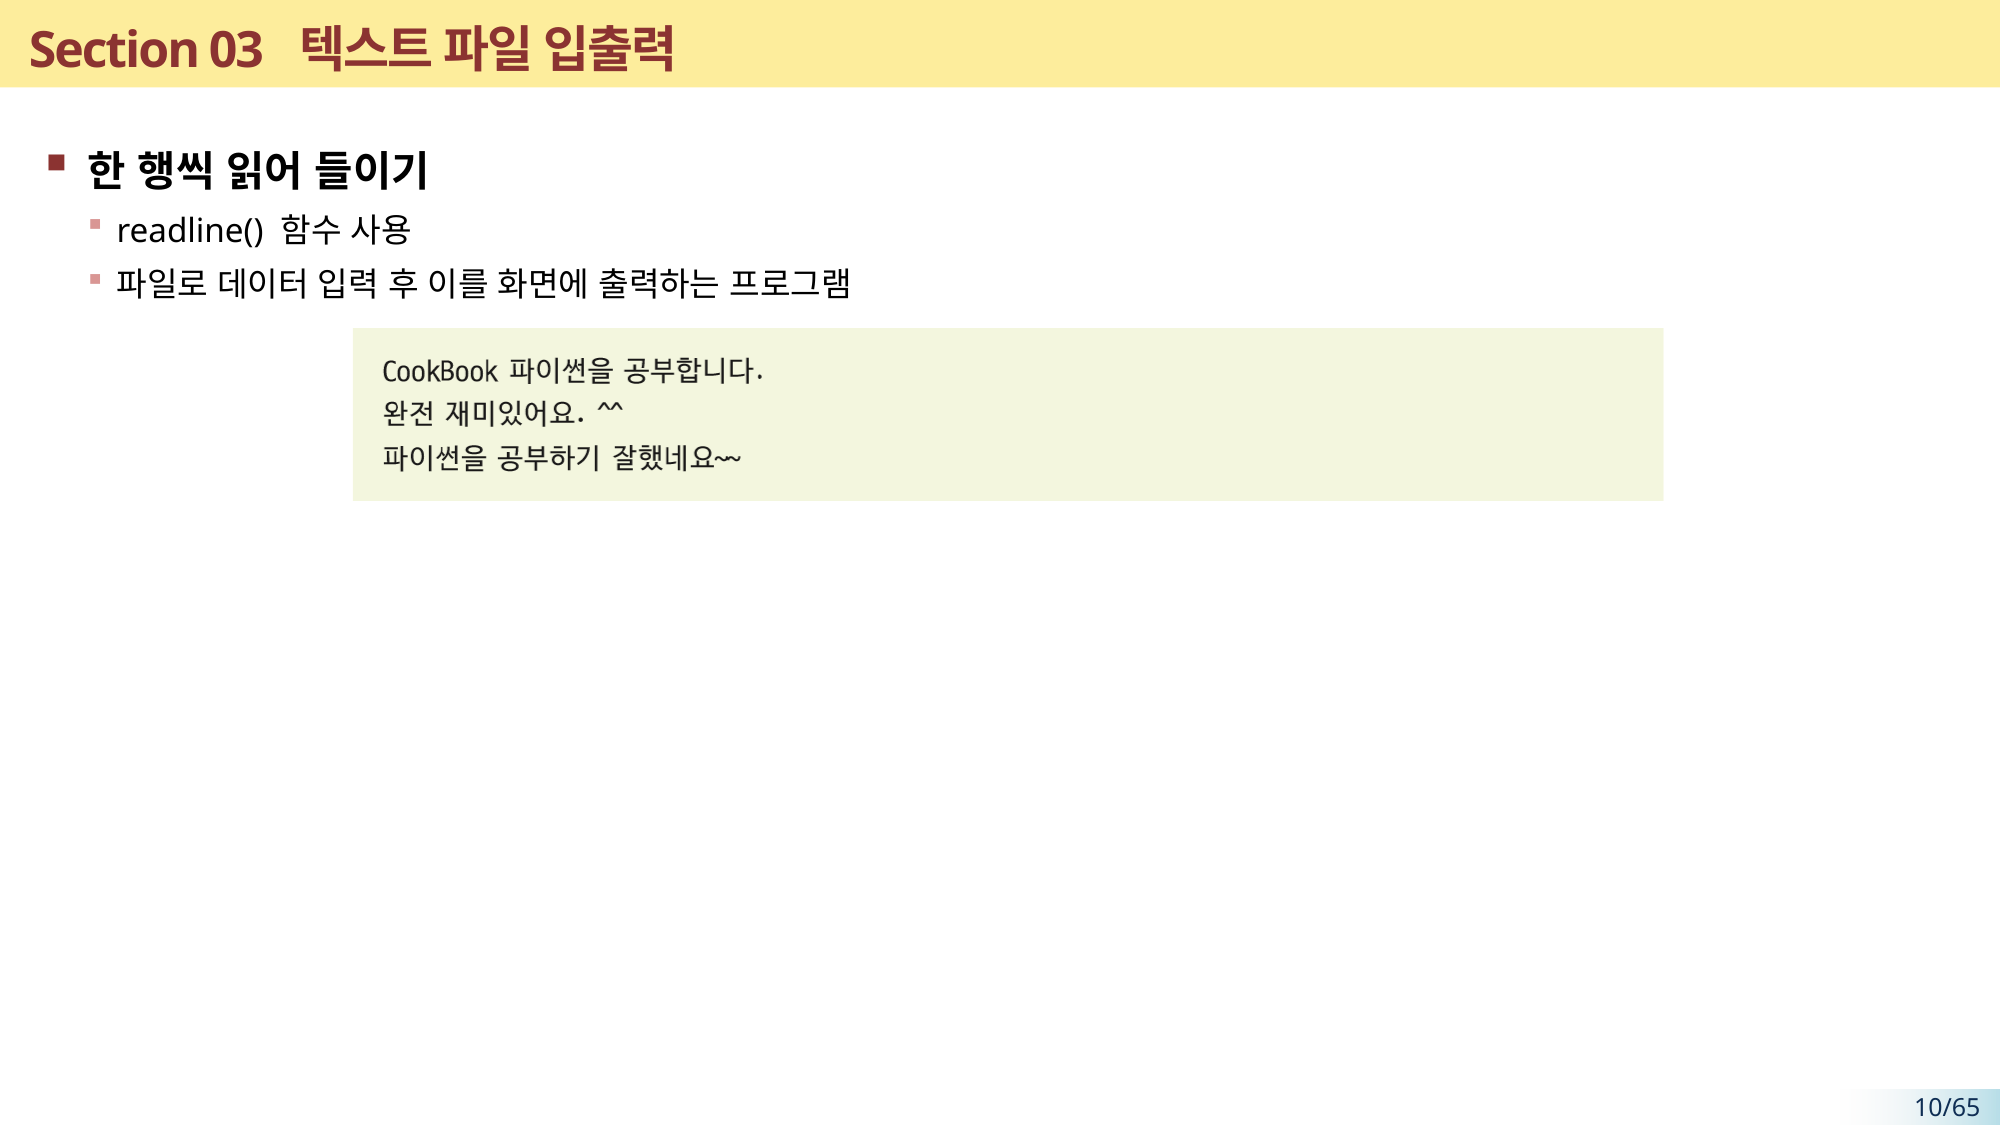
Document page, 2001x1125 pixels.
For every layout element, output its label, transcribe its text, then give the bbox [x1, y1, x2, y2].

list 한 행씩 읽어 들이기 readline() 함수 사용 파일로 데이터 입력 후 이를 화면에 출력하는 프로그램 [13, 126, 1975, 1057]
title Section 03 텍스트 파일 입출력 [13, 8, 1717, 87]
picture [350, 326, 1665, 503]
